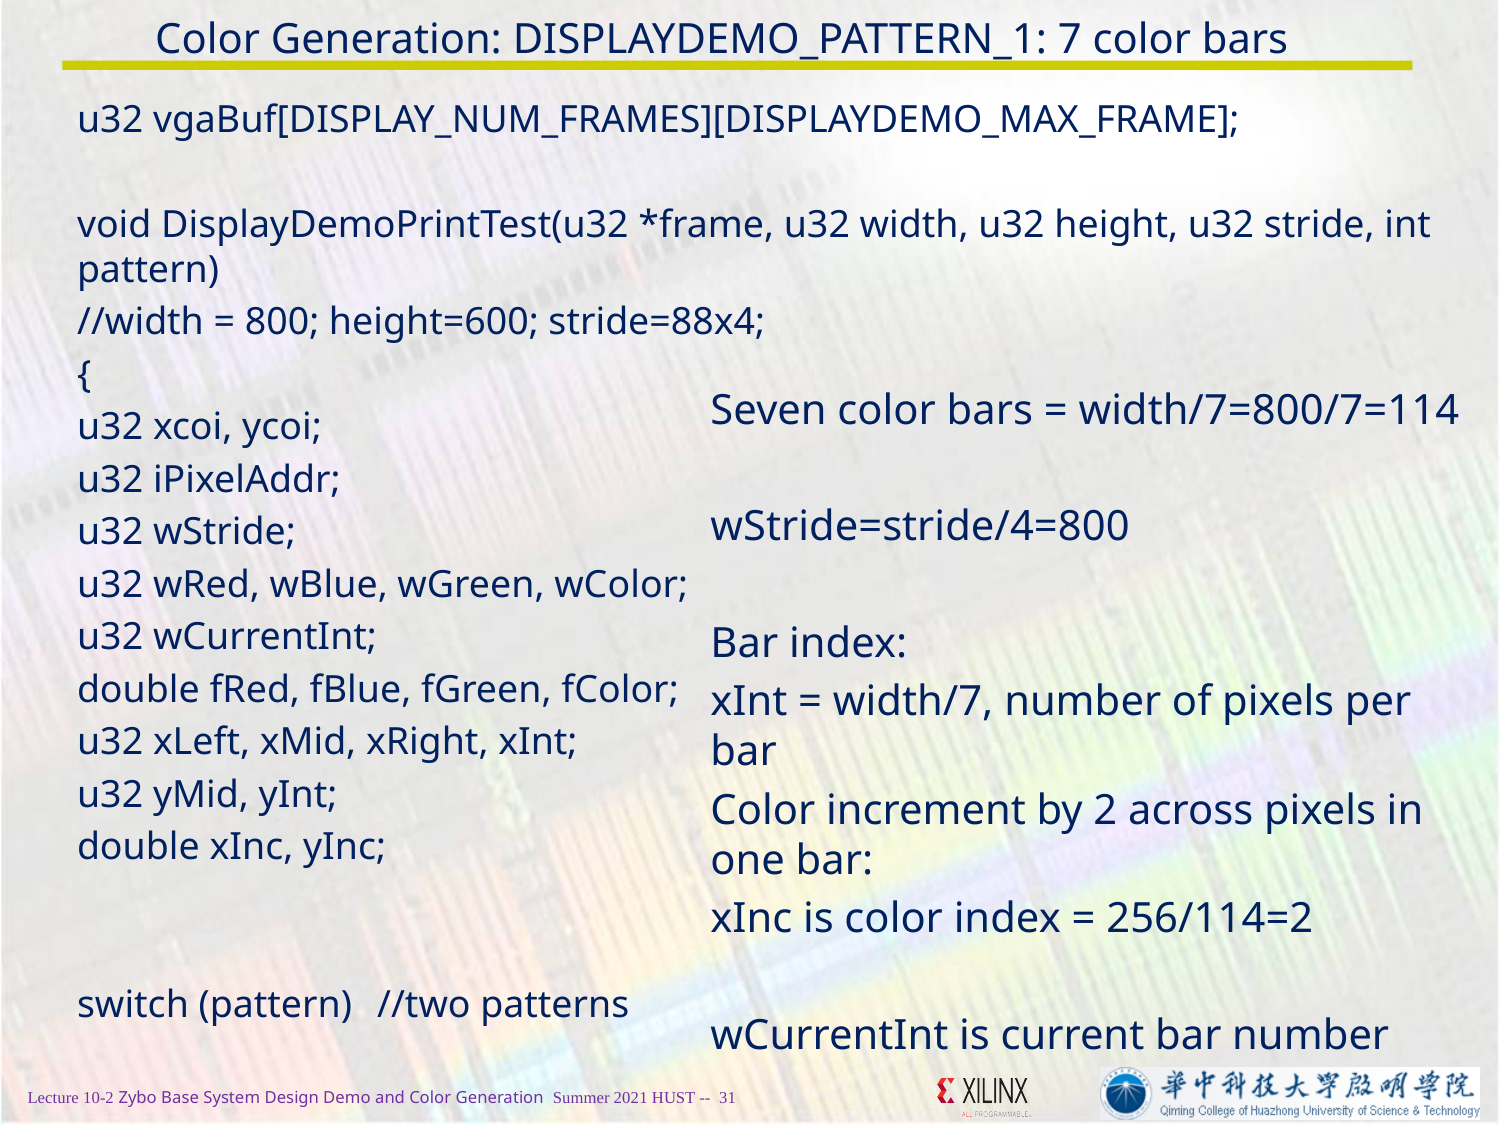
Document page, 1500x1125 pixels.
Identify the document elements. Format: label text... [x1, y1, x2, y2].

picture [0, 0, 1500, 1125]
title Color Generation: DISPLAYDEMO_PATTERN_1: 7 color bars [3, 12, 1441, 66]
text_box u32 vgaBuf[DISPLAY_NUM_FRAMES][DISPLAYDEMO_MAX_FRAME]; void DisplayDemoPrintTest(u32 *frame, u32 width, u32 height, u32 stride, int pattern) //width = 800; height=600; stride=88x4; { u32 xcoi, ycoi; u32 iPixelAddr; u32 wStride; u32 wRed, wBlue, wGreen, wColor; u32 wCurrentInt; double fRed, fBlue, fGreen, fColor; u32 xLeft, xMid, xRight, xInt; u32 yMid, yInt; double xInc, yInc; switch (pattern) //two patterns [62, 87, 1475, 1033]
text_box Seven color bars = width/7=800/7=114 wStride=stride/4=800 Bar index: xInt = width/7, number of pixels per bar Color increment by 2 across pixels in one bar: xInc is color index = 256/114=2 wCurrentInt is current bar number [695, 375, 1500, 1065]
